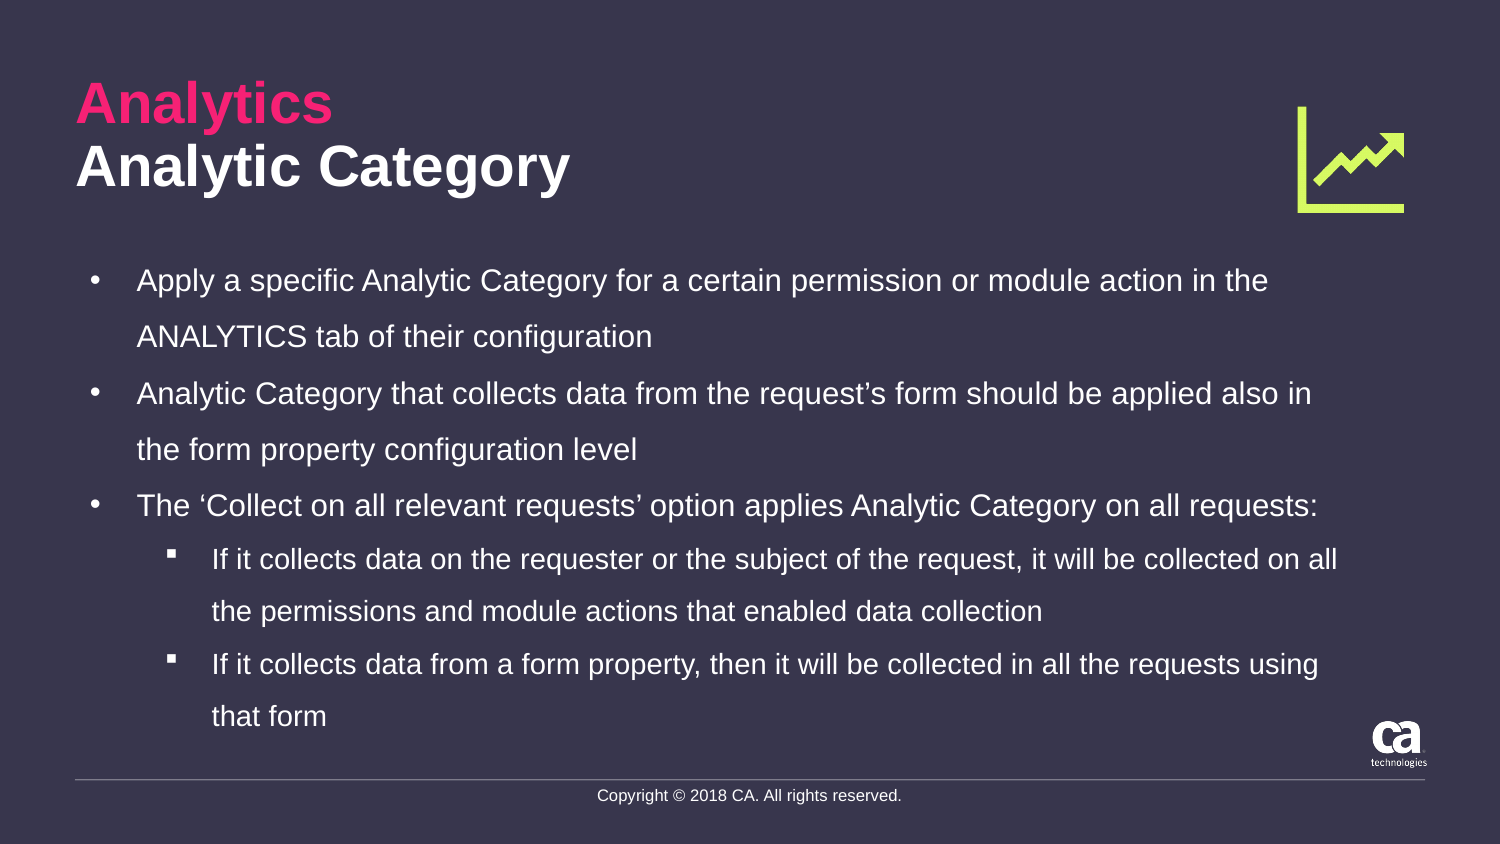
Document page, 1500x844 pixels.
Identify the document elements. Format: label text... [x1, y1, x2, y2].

picture [1275, 84, 1426, 235]
text_box Apply a specific Analytic Category for a certain permission or module action in the ANALYTICS tab of their configuration Analytic Category that collects data from the request’s form should be applied also in the form property configuration level The ‘Collect on all relevant requests’ option applies Analytic Category on all requests: If it collects data on the requester or the subject of the request, it will be collected on all the permissions and module actions that enabled data collection If it collects data from a form property, then it will be collected in all the requests using that form [75, 234, 1379, 844]
text_box Analytics Analytic Category [74, 65, 1096, 207]
picture [1379, 721, 1427, 768]
